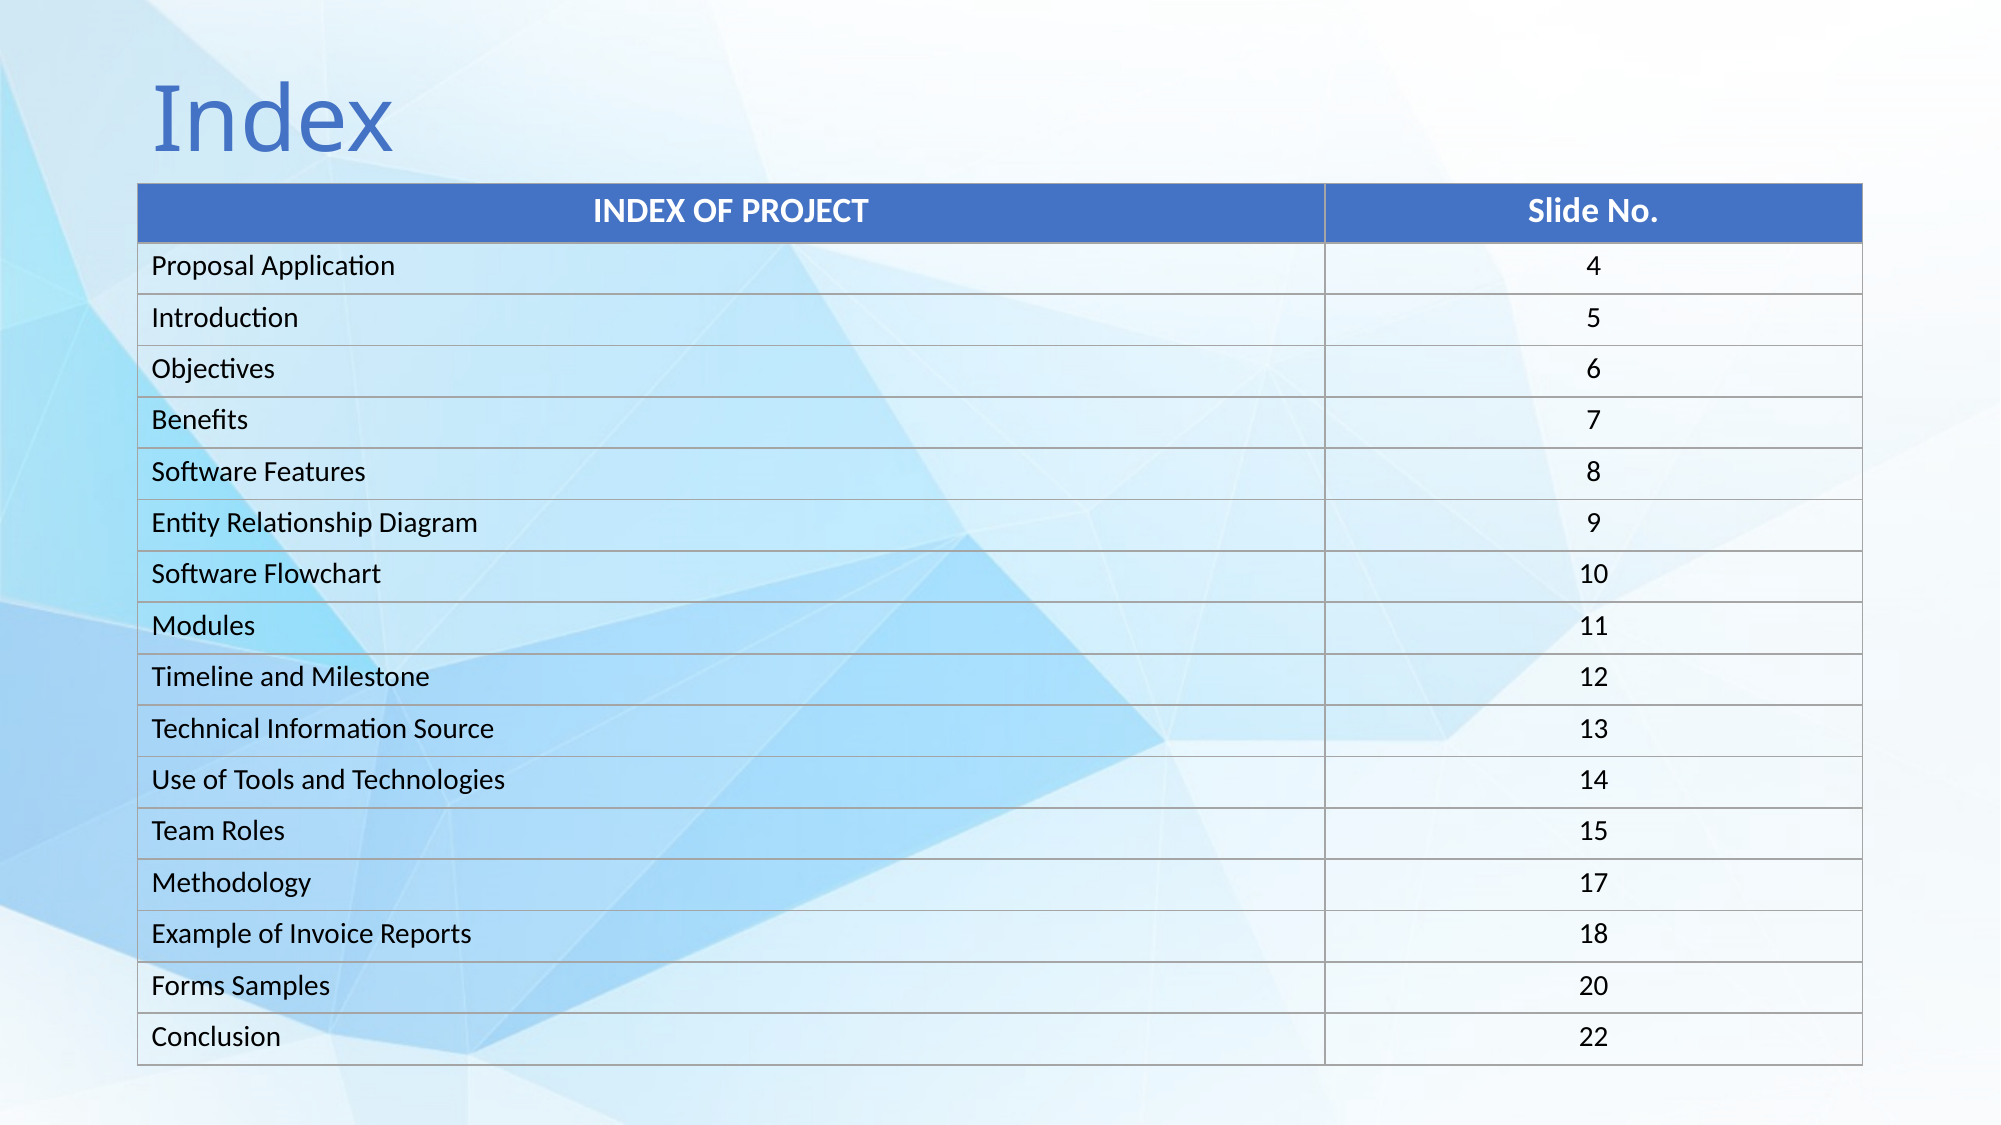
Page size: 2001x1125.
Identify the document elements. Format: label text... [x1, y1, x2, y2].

table_header INDEX OF PROJECT [138, 184, 1324, 242]
title Index [137, 59, 1863, 183]
table_cell Entity Relationship Diagram [138, 500, 1324, 550]
picture [0, 0, 2000, 1125]
table_cell Timeline and Milestone [138, 655, 1324, 704]
table_cell Proposal Application [138, 244, 1324, 293]
table_cell 5 [1326, 295, 1862, 345]
table_header Slide No. [1326, 184, 1862, 242]
table_cell 4 [1326, 244, 1862, 293]
table_cell Methodology [138, 860, 1324, 910]
table_cell 12 [1326, 655, 1862, 704]
table_cell 14 [1326, 757, 1862, 807]
table_cell Software Flowchart [138, 552, 1324, 601]
table_cell Forms Samples [138, 963, 1324, 1012]
table_cell Example of Invoice Reports [138, 911, 1324, 961]
table_cell 22 [1326, 1014, 1862, 1064]
table_cell Use of Tools and Technologies [138, 757, 1324, 807]
table_cell 9 [1326, 500, 1862, 550]
table_cell 10 [1326, 552, 1862, 601]
table_cell 6 [1326, 346, 1862, 396]
table_cell 13 [1326, 706, 1862, 756]
table_cell Software Features [138, 449, 1324, 499]
table_cell Modules [138, 603, 1324, 653]
table_cell Benefits [138, 398, 1324, 447]
table_cell 15 [1326, 809, 1862, 858]
table_cell Objectives [138, 346, 1324, 396]
table_cell 11 [1326, 603, 1862, 653]
table_cell 20 [1326, 963, 1862, 1012]
table_cell Team Roles [138, 809, 1324, 858]
table_cell Technical Information Source [138, 706, 1324, 756]
table_cell Conclusion [138, 1014, 1324, 1064]
table_cell Introduction [138, 295, 1324, 345]
table_cell 8 [1326, 449, 1862, 499]
table_cell 7 [1326, 398, 1862, 447]
table_cell 17 [1326, 860, 1862, 910]
table_cell 18 [1326, 911, 1862, 961]
